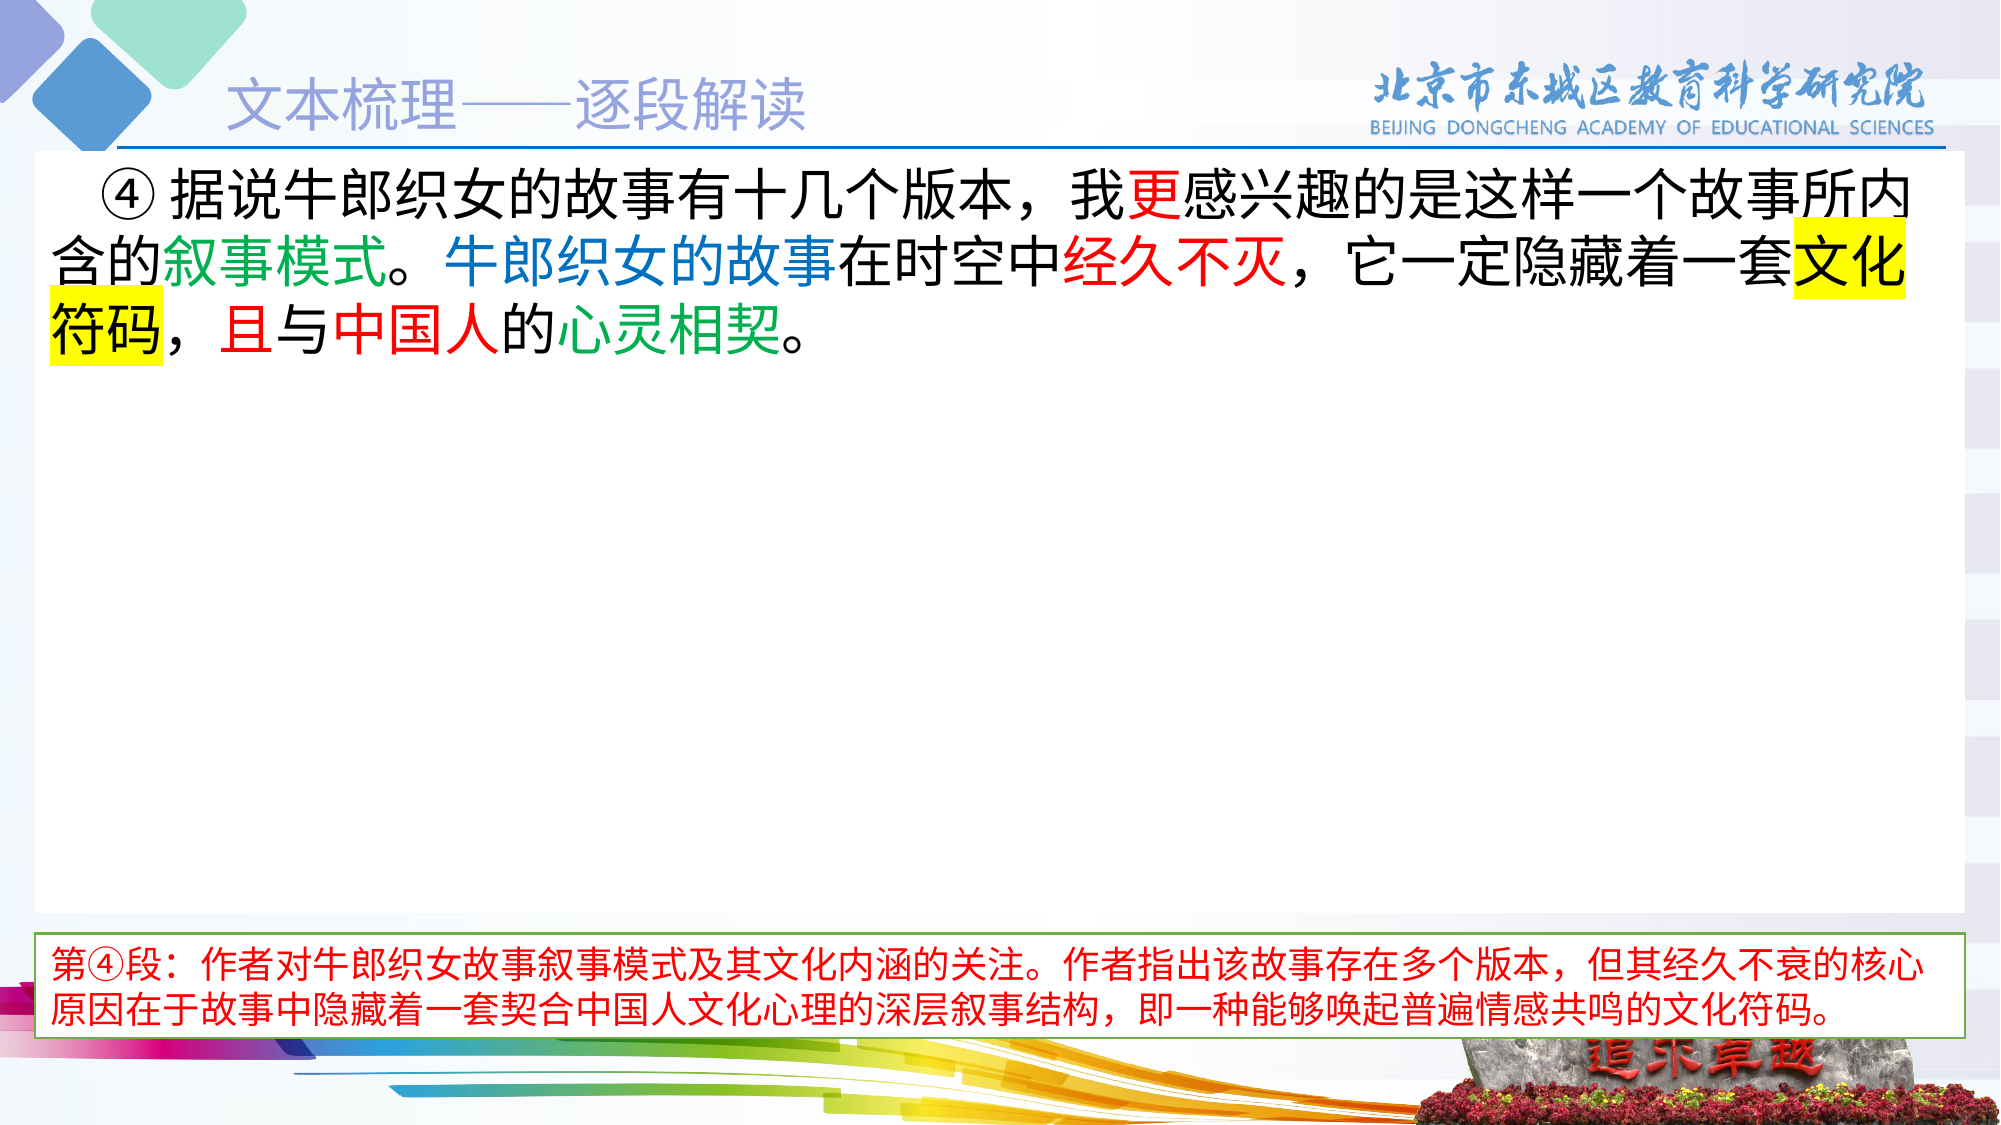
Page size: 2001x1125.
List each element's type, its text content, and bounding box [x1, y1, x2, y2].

text_box ④据说牛郎织女的故事有十几个版本，我更感兴趣的是这样一个故事所内含的叙事模式。牛郎织女的故事在时空中经久不灭，它一定隐藏着一套文化符码，且与中国人的心灵相契。 [35, 151, 1965, 913]
picture [0, 0, 2000, 1125]
text_box 文本梳理——逐段解读 [210, 61, 872, 146]
text_box 第④段：作者对牛郎织女故事叙事模式及其文化内涵的关注。作者指出该故事存在多个版本，但其经久不衰的核心原因在于故事中隐藏着一套契合中国人文化心理的深层叙事结构，即一种能够唤起普遍情感共鸣的文化符码。 [34, 932, 1966, 1039]
